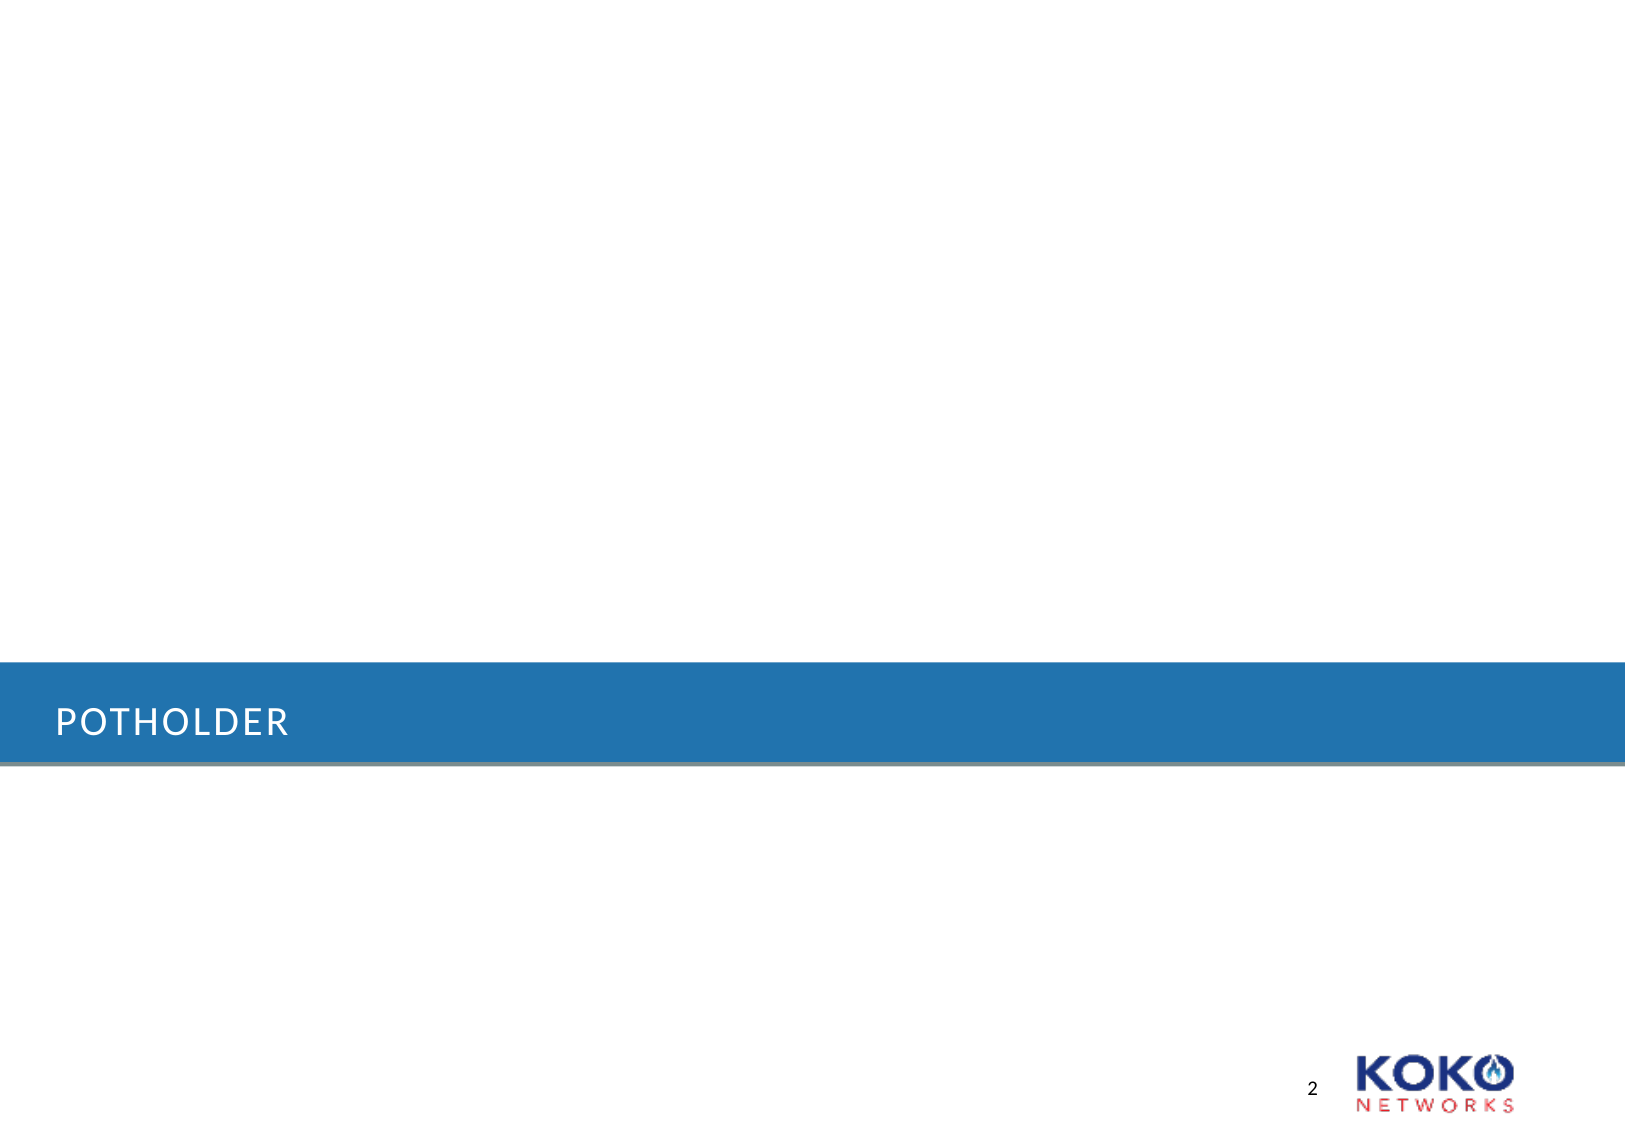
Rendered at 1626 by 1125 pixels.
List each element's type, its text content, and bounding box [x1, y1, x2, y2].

title POTHOLDER [40, 675, 1328, 763]
slide_number 2 [1151, 1062, 1333, 1113]
picture [1327, 1017, 1541, 1125]
